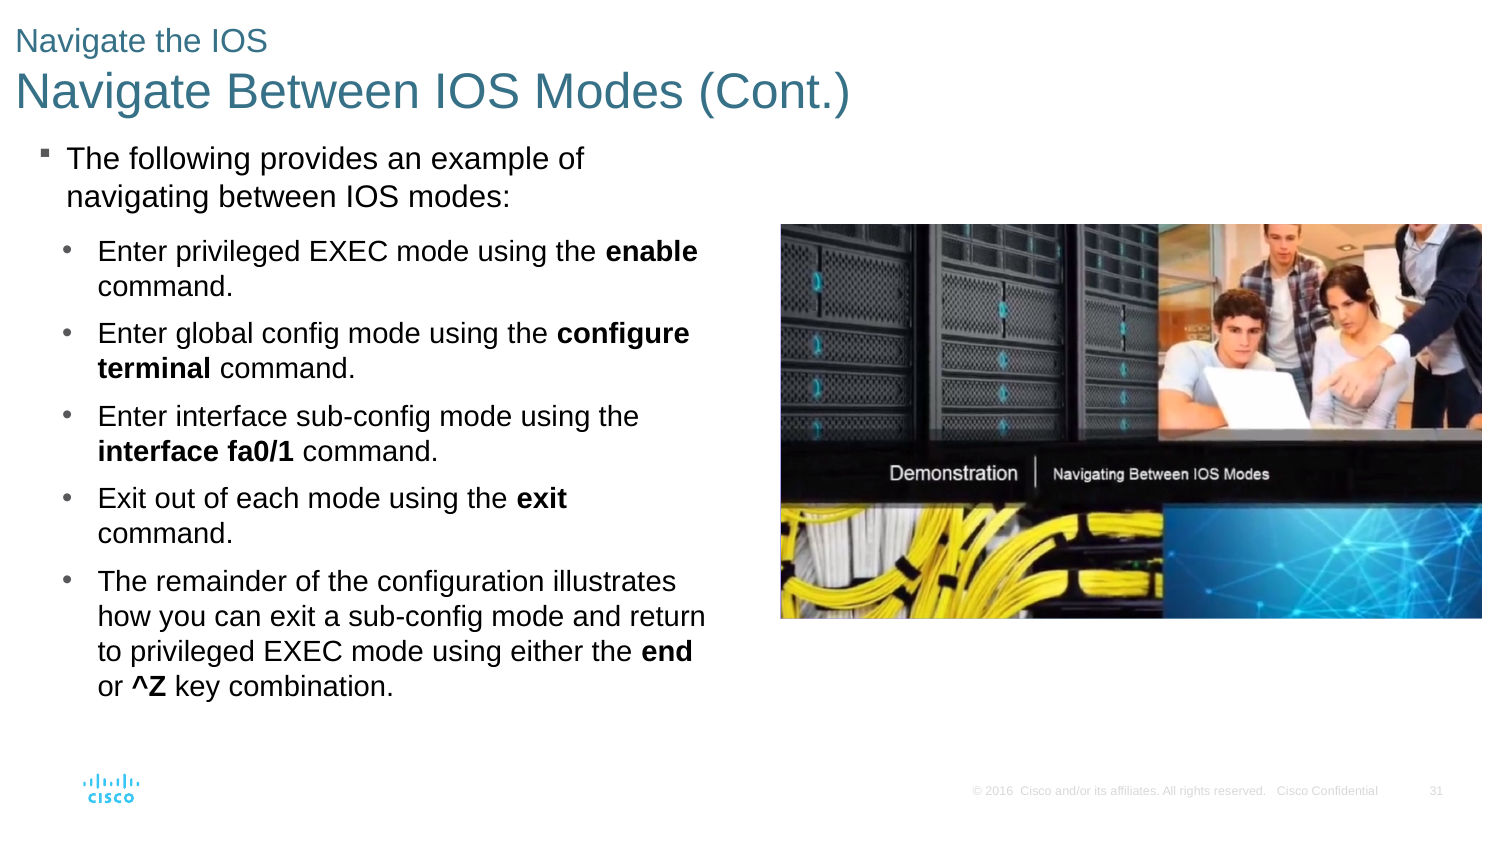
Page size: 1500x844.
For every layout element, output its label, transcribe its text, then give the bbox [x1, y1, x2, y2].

list The following provides an example of navigating between IOS modes: Enter privileged EXEC mode using the enable command. Enter global config mode using the configure terminal command. Enter interface sub-config mode using the interface fa0/1 command. Exit out of each mode using the exit command. The remainder of the configuration illustrates how you can exit a sub-config mode and return to privileged EXEC mode using either the end or ^Z key combination. [23, 131, 739, 810]
title Navigate the IOS Navigate Between IOS Modes (Cont.) [0, 6, 1500, 131]
picture [1293, 609, 1301, 614]
picture [779, 224, 1482, 619]
